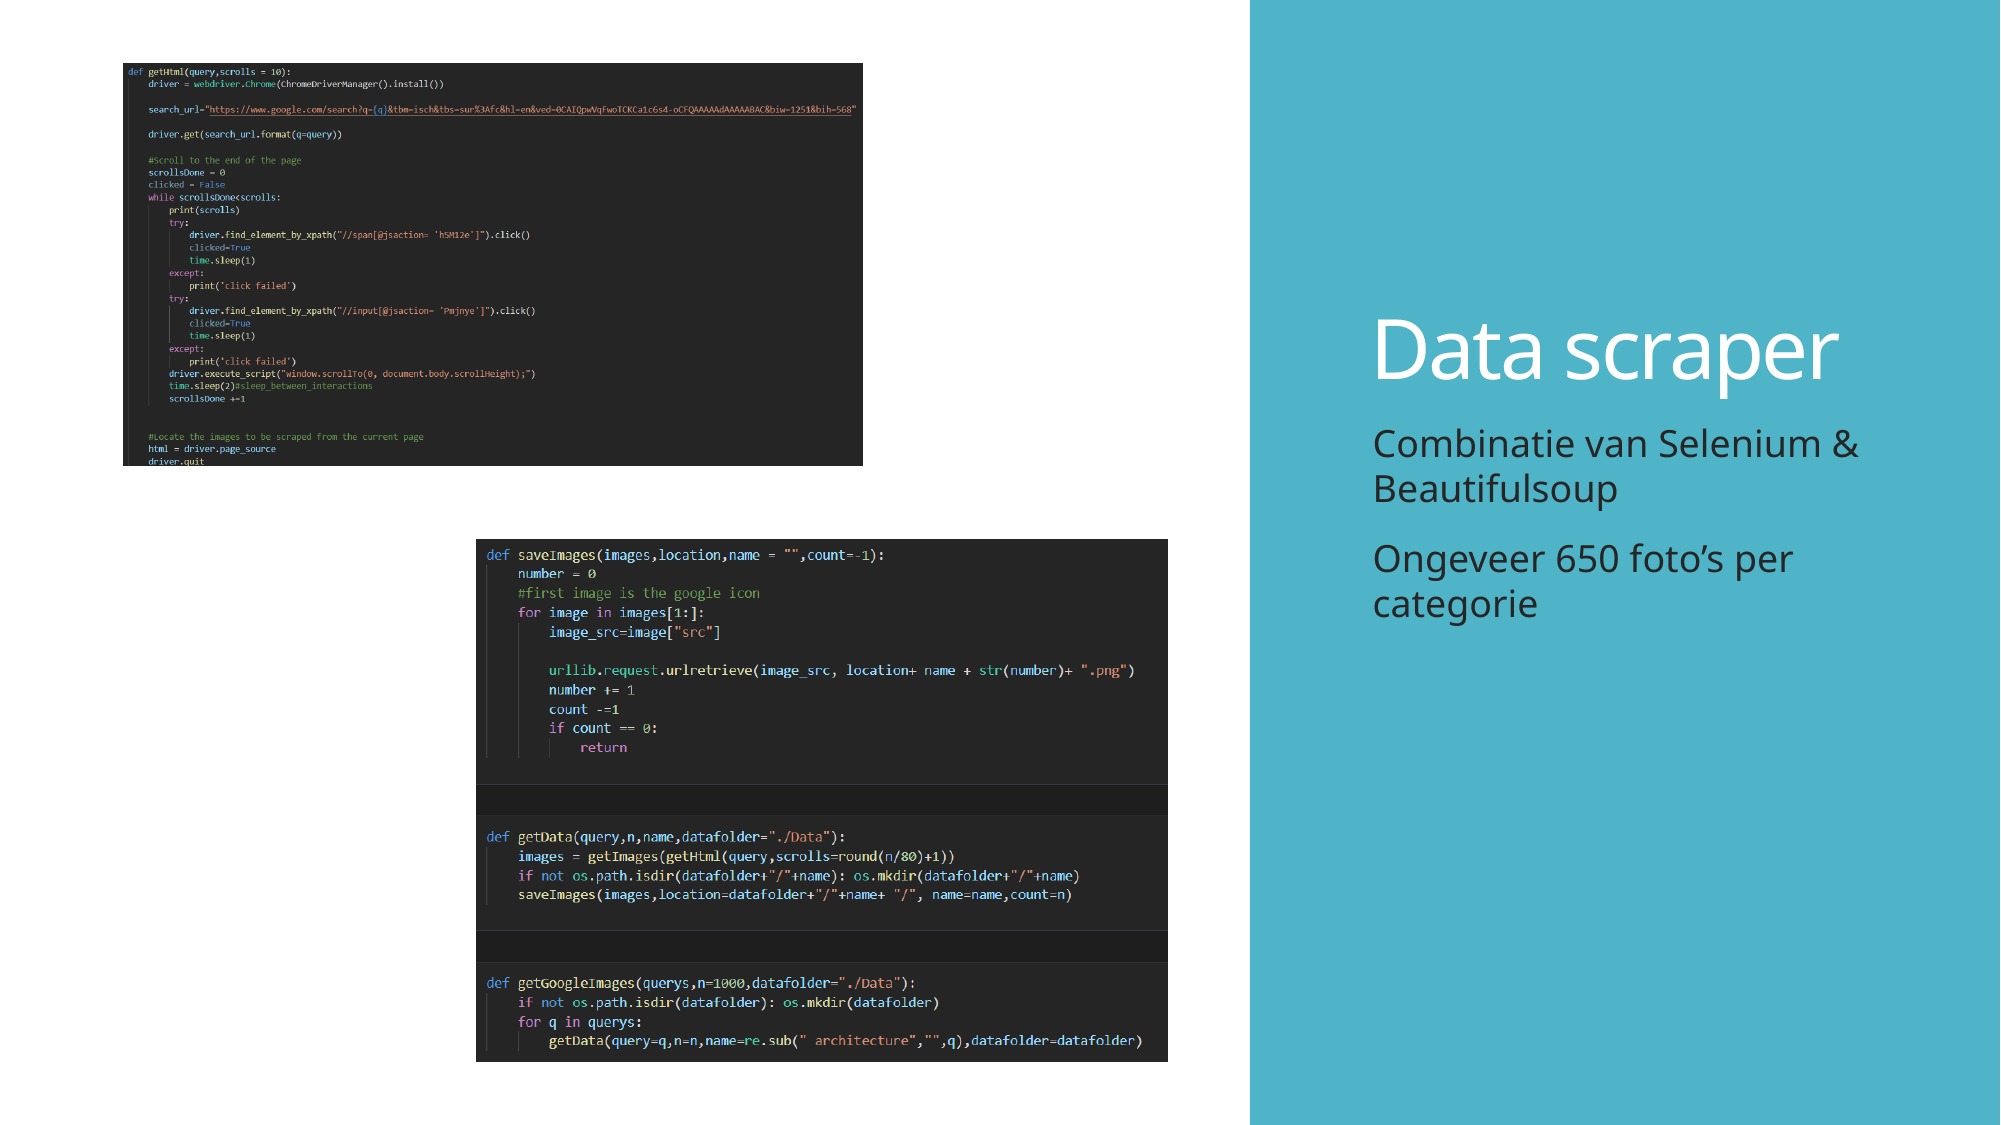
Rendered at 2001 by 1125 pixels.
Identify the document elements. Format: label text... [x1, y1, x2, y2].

list Combinatie van Selenium & Beautifulsoup Ongeveer 650 foto’s per categorie [1357, 412, 1916, 925]
title Data scraper [1355, 88, 1911, 404]
picture [476, 539, 1168, 1062]
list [123, 62, 863, 466]
